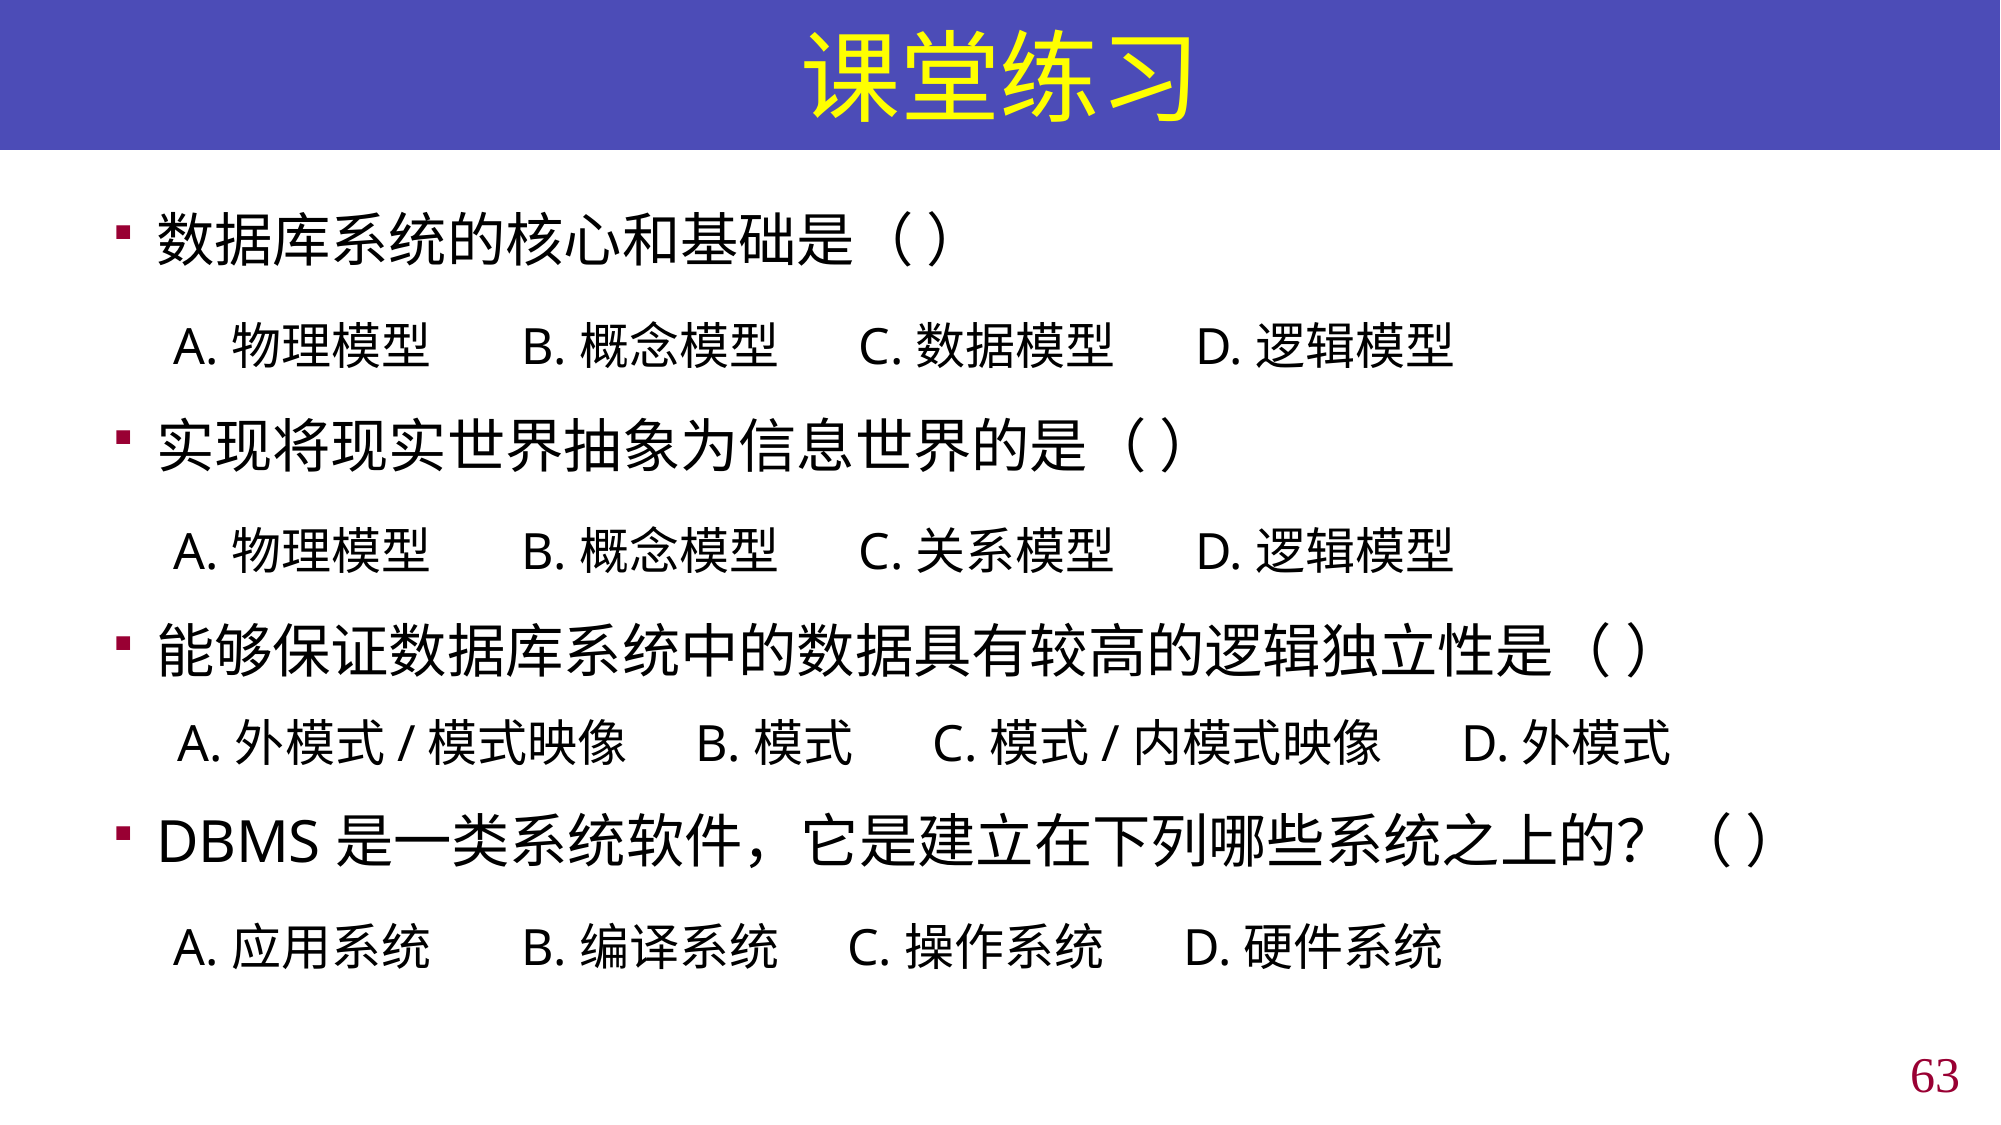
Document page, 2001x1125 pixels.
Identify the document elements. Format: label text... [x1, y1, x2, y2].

slide_number 62 [1550, 1048, 1975, 1096]
list 数据库系统的核心和基础是（ ） A.物理模型 B.概念模型 C.数据模型 D.逻辑模型 实现将现实世界抽象为信息世界的是（ ） A.物理模型 B.概念模型 C.关系模型 D.逻辑模型 能够保证数据库系统中的数据具有较高的逻辑独立性是（ ） A.外模式/模式映像 B.模式 C.模式/内模式映像 D.外模式 DBMS是一类系统软件，它是建立在下列哪些系统之上的？（ ） A.应用系统 B.编译系统 C.操作系统 D.硬件系统 [97, 174, 1904, 1073]
title 课堂练习 [0, 0, 2000, 150]
